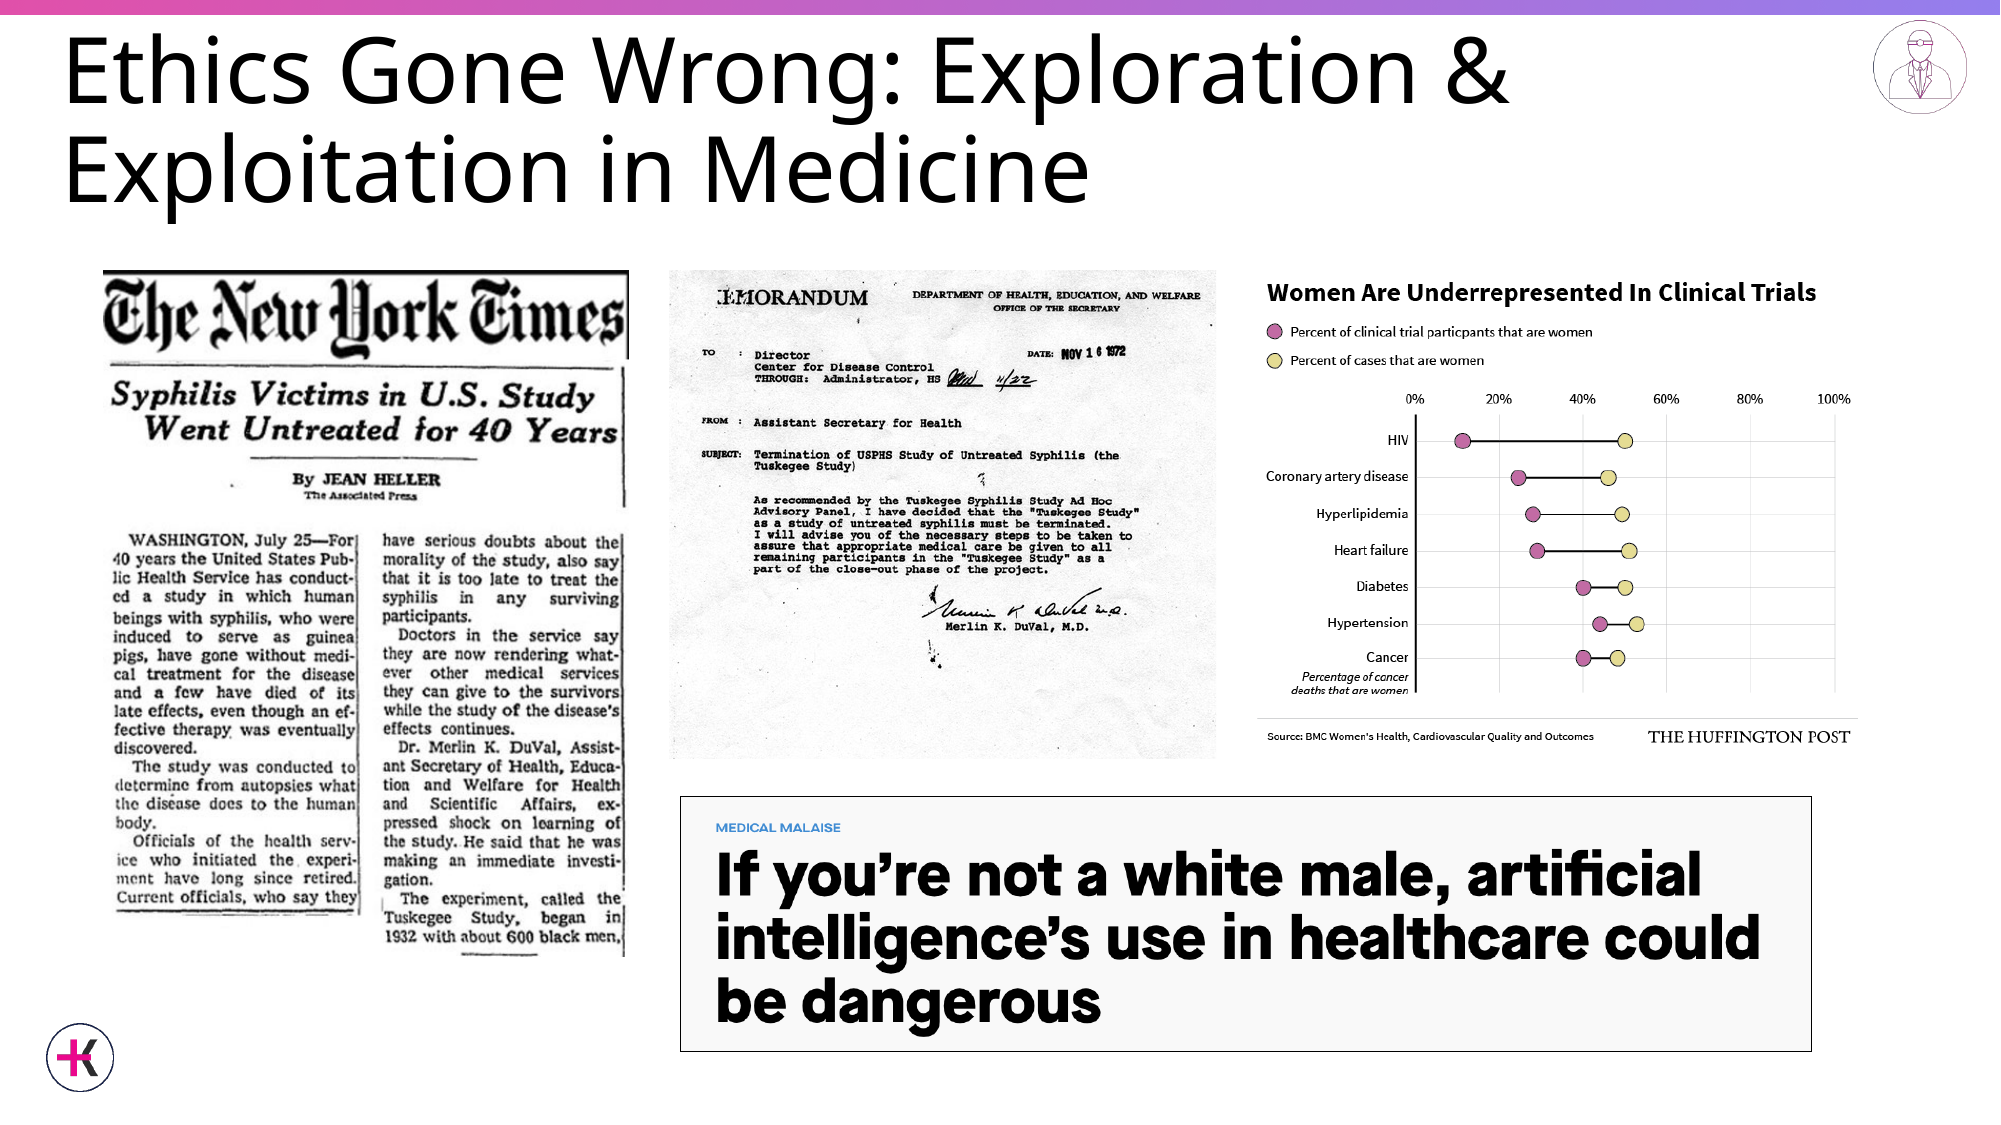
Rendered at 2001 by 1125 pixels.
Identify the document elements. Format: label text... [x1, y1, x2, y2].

title Ethics Gone Wrong: Exploration & Exploitation in Medicine [46, 15, 1772, 233]
picture [103, 270, 629, 957]
picture [46, 1023, 114, 1092]
picture [669, 270, 1217, 759]
picture [0, 0, 2000, 15]
picture [1873, 20, 1967, 114]
picture [680, 796, 1812, 1052]
picture [1257, 270, 1858, 759]
